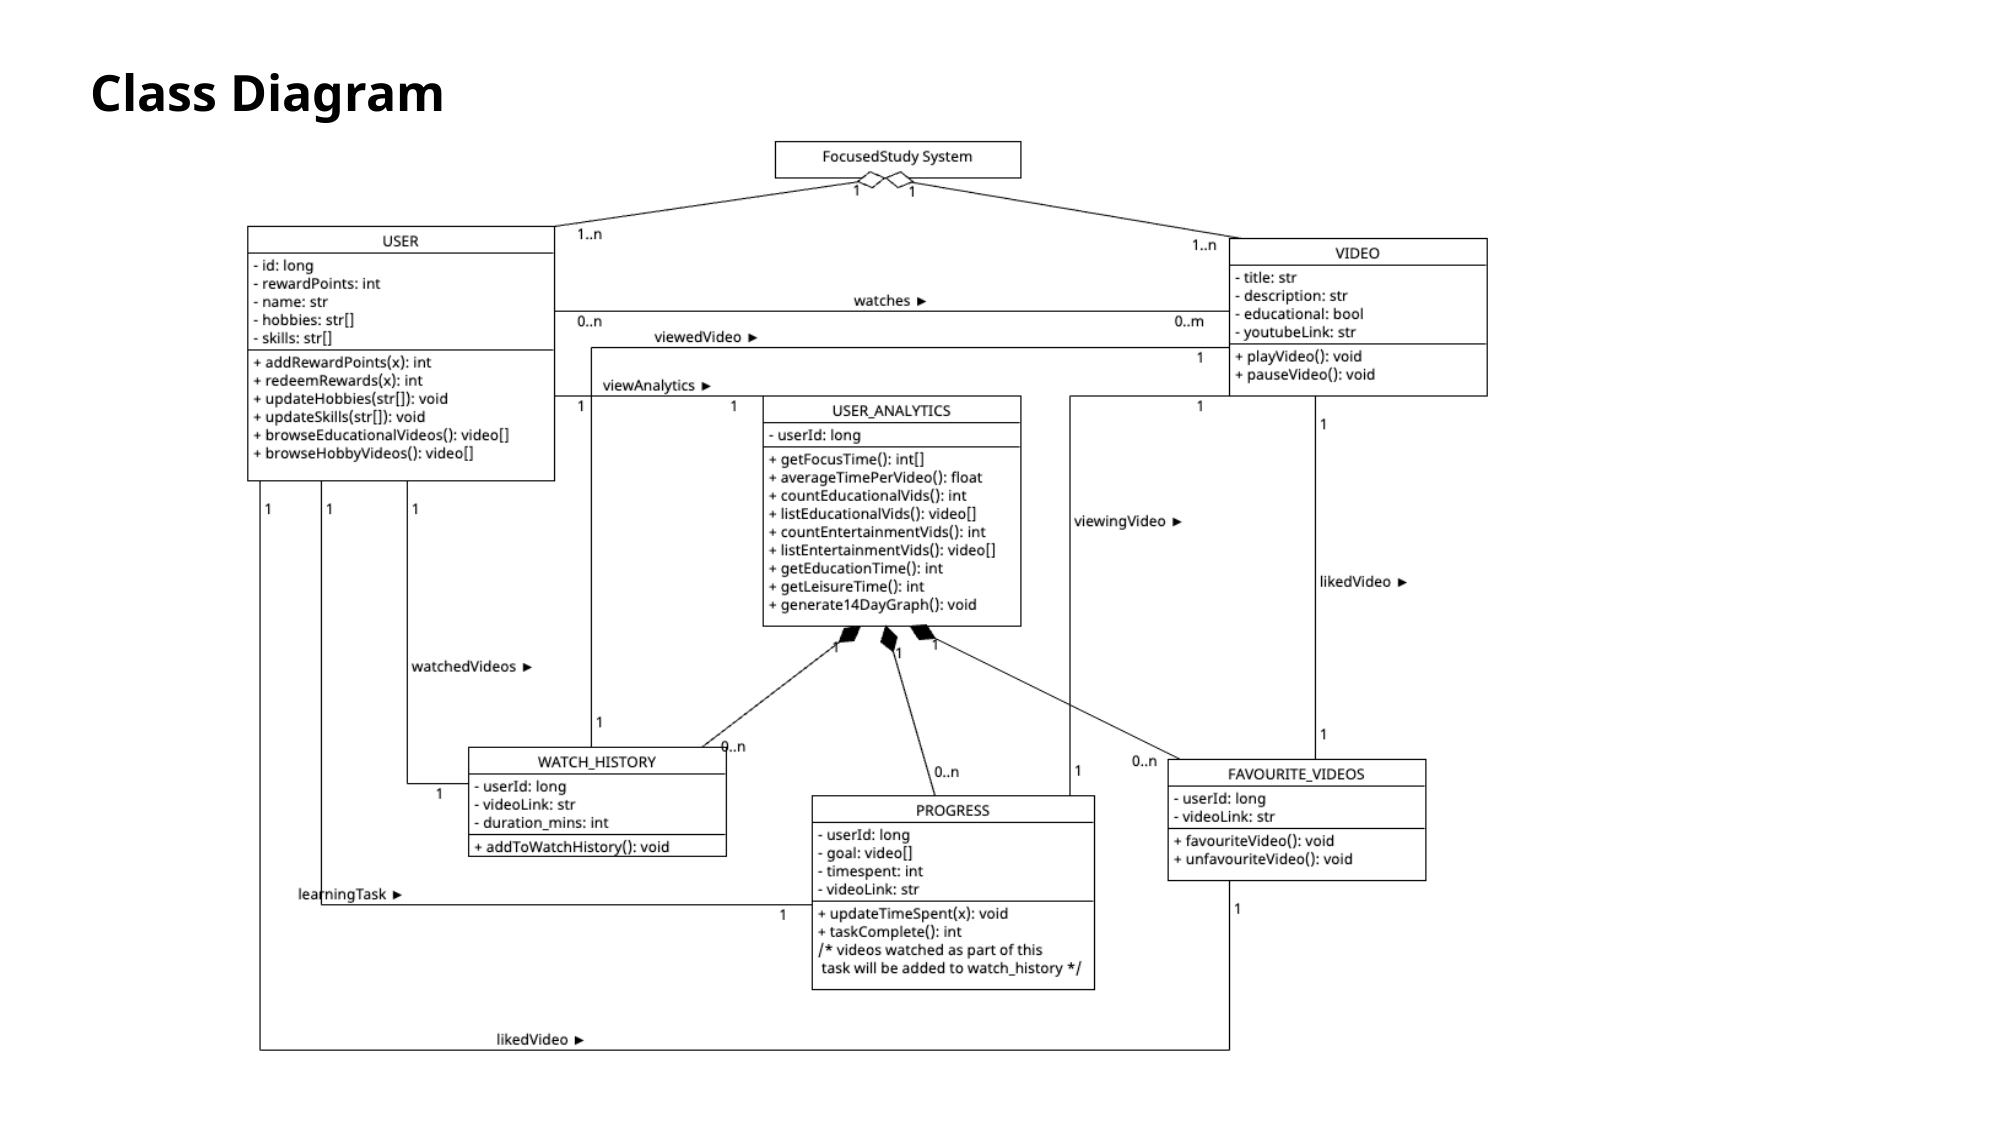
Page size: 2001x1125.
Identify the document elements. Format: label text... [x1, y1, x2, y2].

picture [235, 129, 1499, 1086]
text_box Class Diagram [75, 53, 716, 129]
